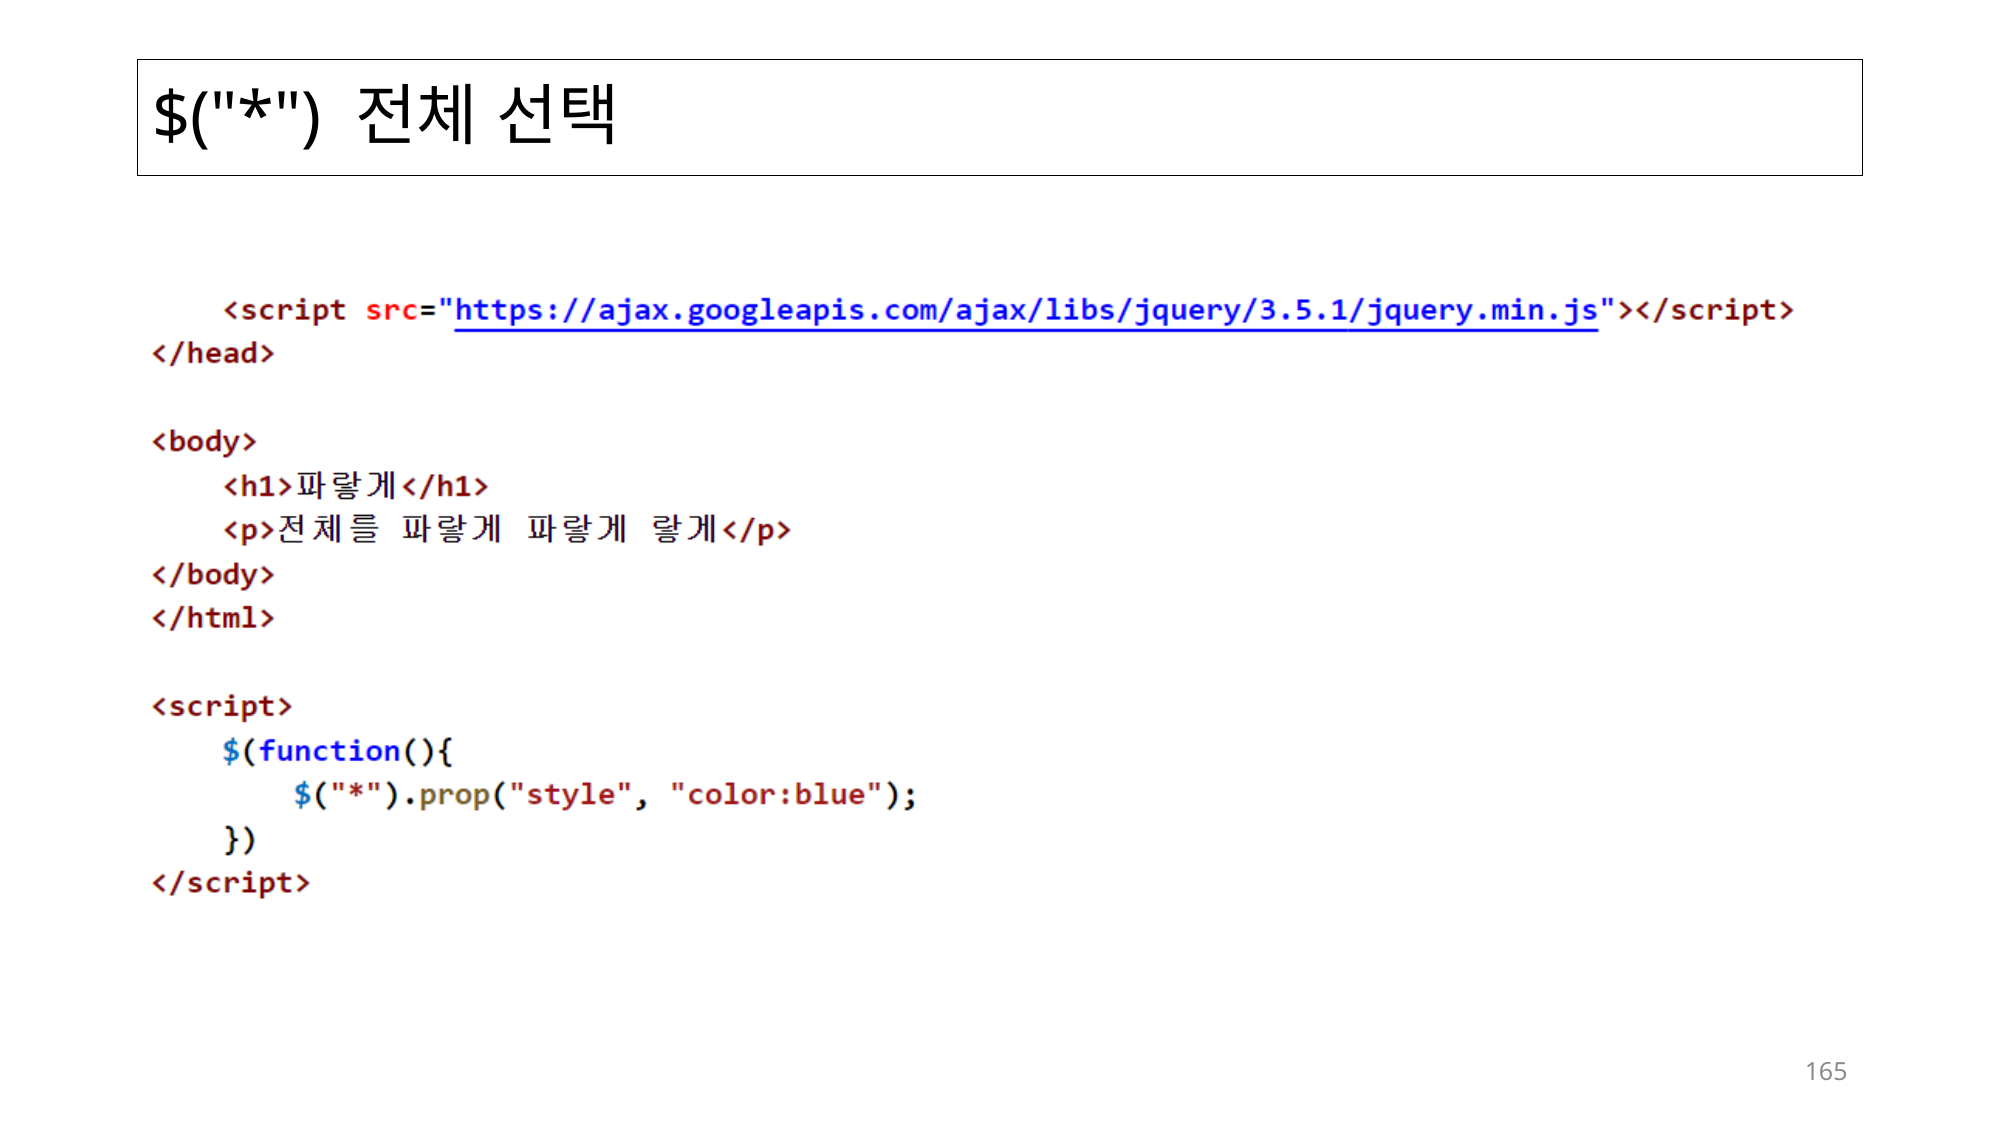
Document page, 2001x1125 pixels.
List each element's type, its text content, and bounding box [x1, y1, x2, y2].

title $("*") 전체 선택 [137, 59, 1863, 176]
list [137, 292, 1863, 919]
slide_number 165 [1412, 1042, 1863, 1103]
